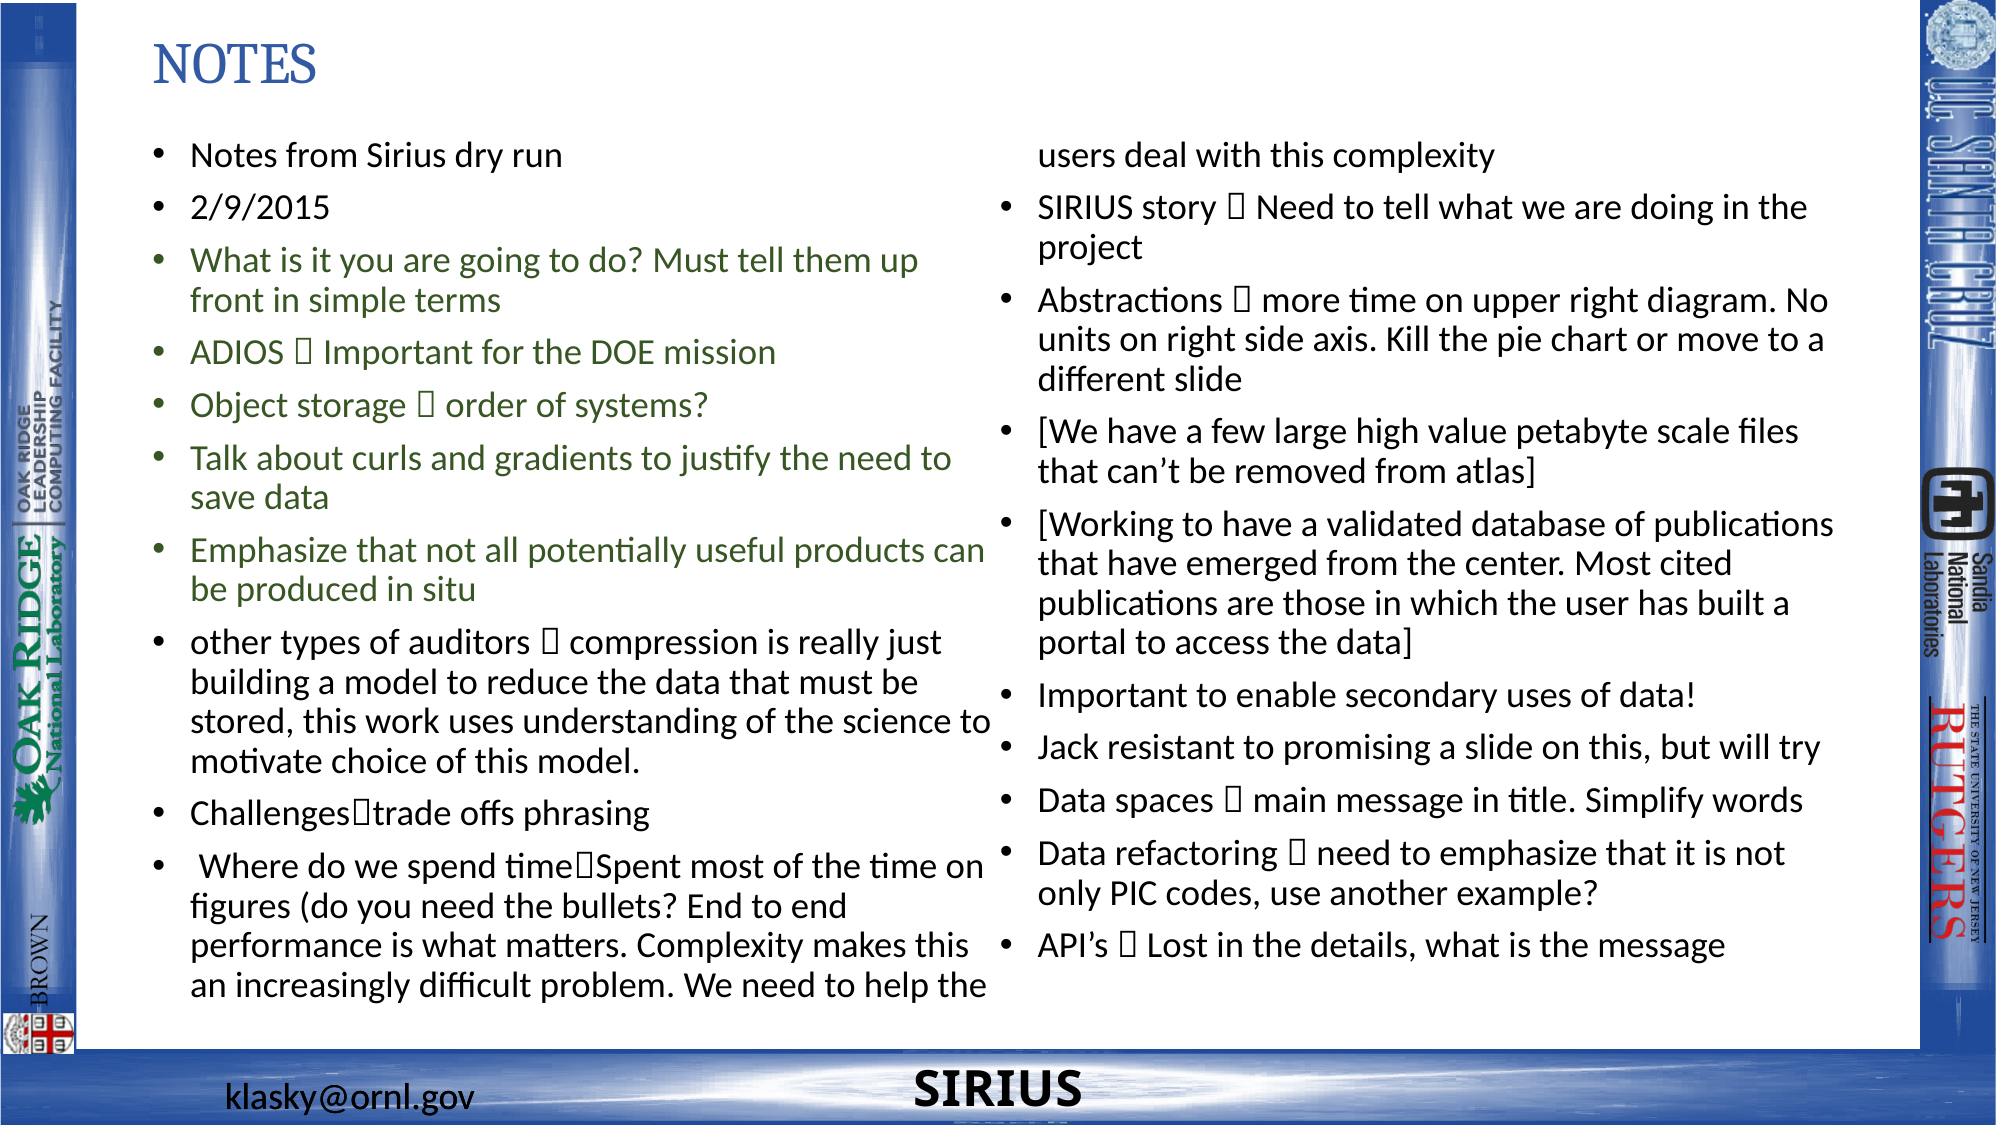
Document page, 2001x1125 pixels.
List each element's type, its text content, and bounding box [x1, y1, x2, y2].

list Notes from Sirius dry run 2/9/2015 What is it you are going to do? Must tell them up front in simple terms ADIOS  Important for the DOE mission Object storage  order of systems? Talk about curls and gradients to justify the need to save data Emphasize that not all potentially useful products can be produced in situ other types of auditors  compression is really just building a model to reduce the data that must be stored, this work uses understanding of the science to motivate choice of this model. Challengestrade offs phrasing Where do we spend timeSpent most of the time on figures (do you need the bullets? End to end performance is what matters. Complexity makes this an increasingly difficult problem. We need to help the users deal with this complexity SIRIUS story  Need to tell what we are doing in the project Abstractions  more time on upper right diagram. No units on right side axis. Kill the pie chart or move to a different slide [We have a few large high value petabyte scale files that can’t be removed from atlas] [Working to have a validated database of publications that have emerged from the center. Most cited publications are those in which the user has built a portal to access the data] Important to enable secondary uses of data! Jack resistant to promising a slide on this, but will try Data spaces  main message in title. Simplify words Data refactoring  need to emphasize that it is not only PIC codes, use another example? API’s  Lost in the details, what is the message [137, 127, 1863, 1014]
picture [1927, 696, 1988, 943]
picture [12, 301, 66, 825]
picture [1921, 0, 1995, 348]
picture [1921, 465, 1996, 660]
picture [4, 898, 74, 1054]
title NOTES [137, 0, 1863, 127]
